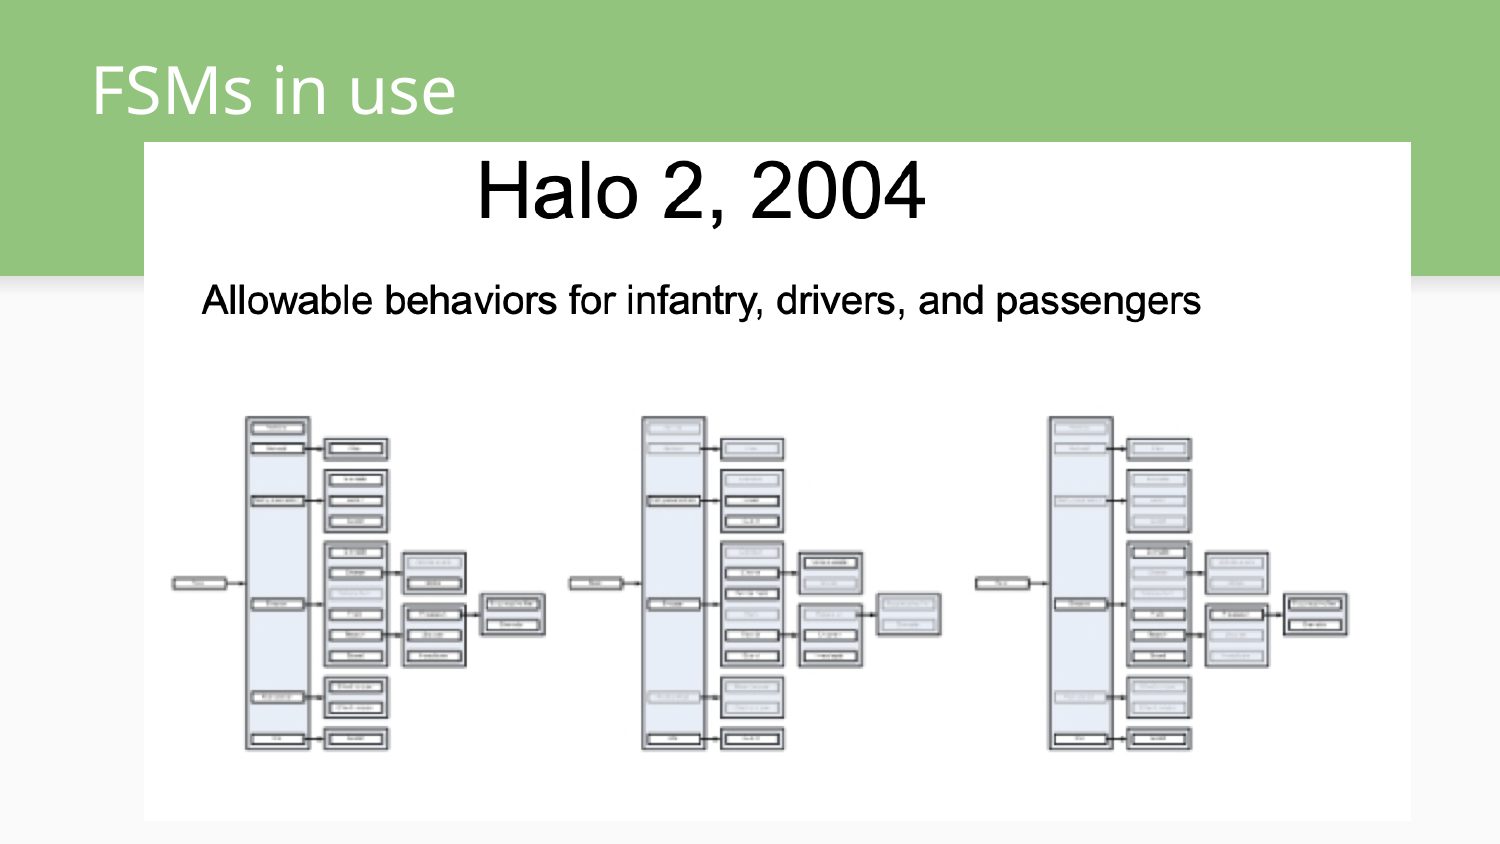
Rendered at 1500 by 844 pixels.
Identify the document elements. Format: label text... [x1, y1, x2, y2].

title FSMs in use [75, 16, 1425, 143]
picture [144, 142, 1411, 821]
